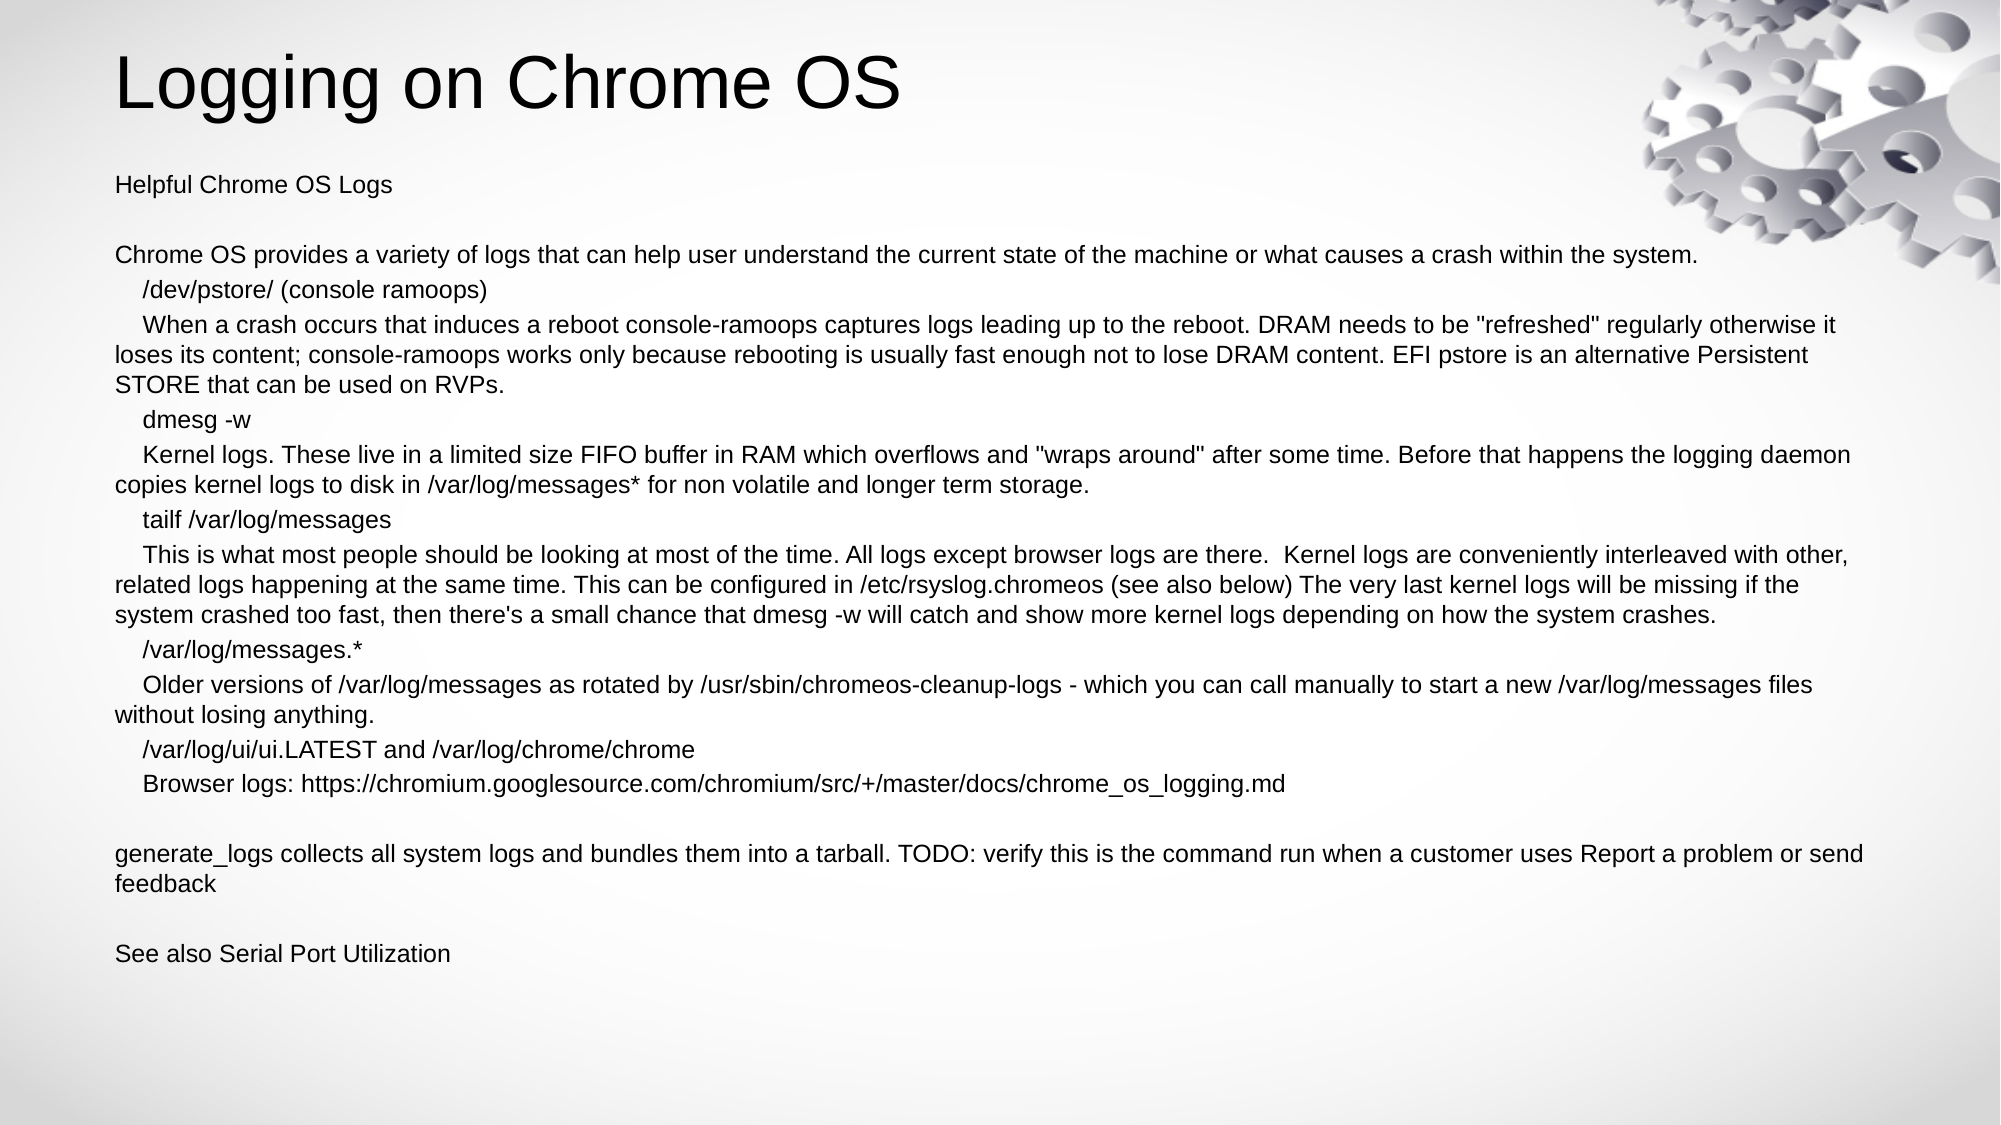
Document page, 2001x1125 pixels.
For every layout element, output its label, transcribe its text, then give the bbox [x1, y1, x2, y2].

picture [0, 0, 2000, 1125]
title Logging on Chrome OS [99, 30, 1901, 127]
list Helpful Chrome OS Logs Chrome OS provides a variety of logs that can help user understand the current state of the machine or what causes a crash within the system. /dev/pstore/ (console ramoops) When a crash occurs that induces a reboot console-ramoops captures logs leading up to the reboot. DRAM needs to be "refreshed" regularly otherwise it loses its content; console-ramoops works only because rebooting is usually fast enough not to lose DRAM content. EFI pstore is an alternative Persistent STORE that can be used on RVPs. dmesg -w Kernel logs. These live in a limited size FIFO buffer in RAM which overflows and "wraps around" after some time. Before that happens the logging daemon copies kernel logs to disk in /var/log/messages* for non volatile and longer term storage. tailf /var/log/messages This is what most people should be looking at most of the time. All logs except browser logs are there. Kernel logs are conveniently interleaved with other, related logs happening at the same time. This can be configured in /etc/rsyslog.chromeos (see also below) The very last kernel logs will be missing if the system crashed too fast, then there's a small chance that dmesg -w will catch and show more kernel logs depending on how the system crashes. /var/log/messages.* Older versions of /var/log/messages as rotated by /usr/sbin/chromeos-cleanup-logs - which you can call manually to start a new /var/log/messages files without losing anything. /var/log/ui/ui.LATEST and /var/log/chrome/chrome Browser logs: https://chromium.googlesource.com/chromium/src/+/master/docs/chrome_os_logging.md generate_logs collects all system logs and bundles them into a tarball. TODO: verify this is the command run when a customer uses Report a problem or send feedback See also Serial Port Utilization [99, 161, 1901, 1006]
